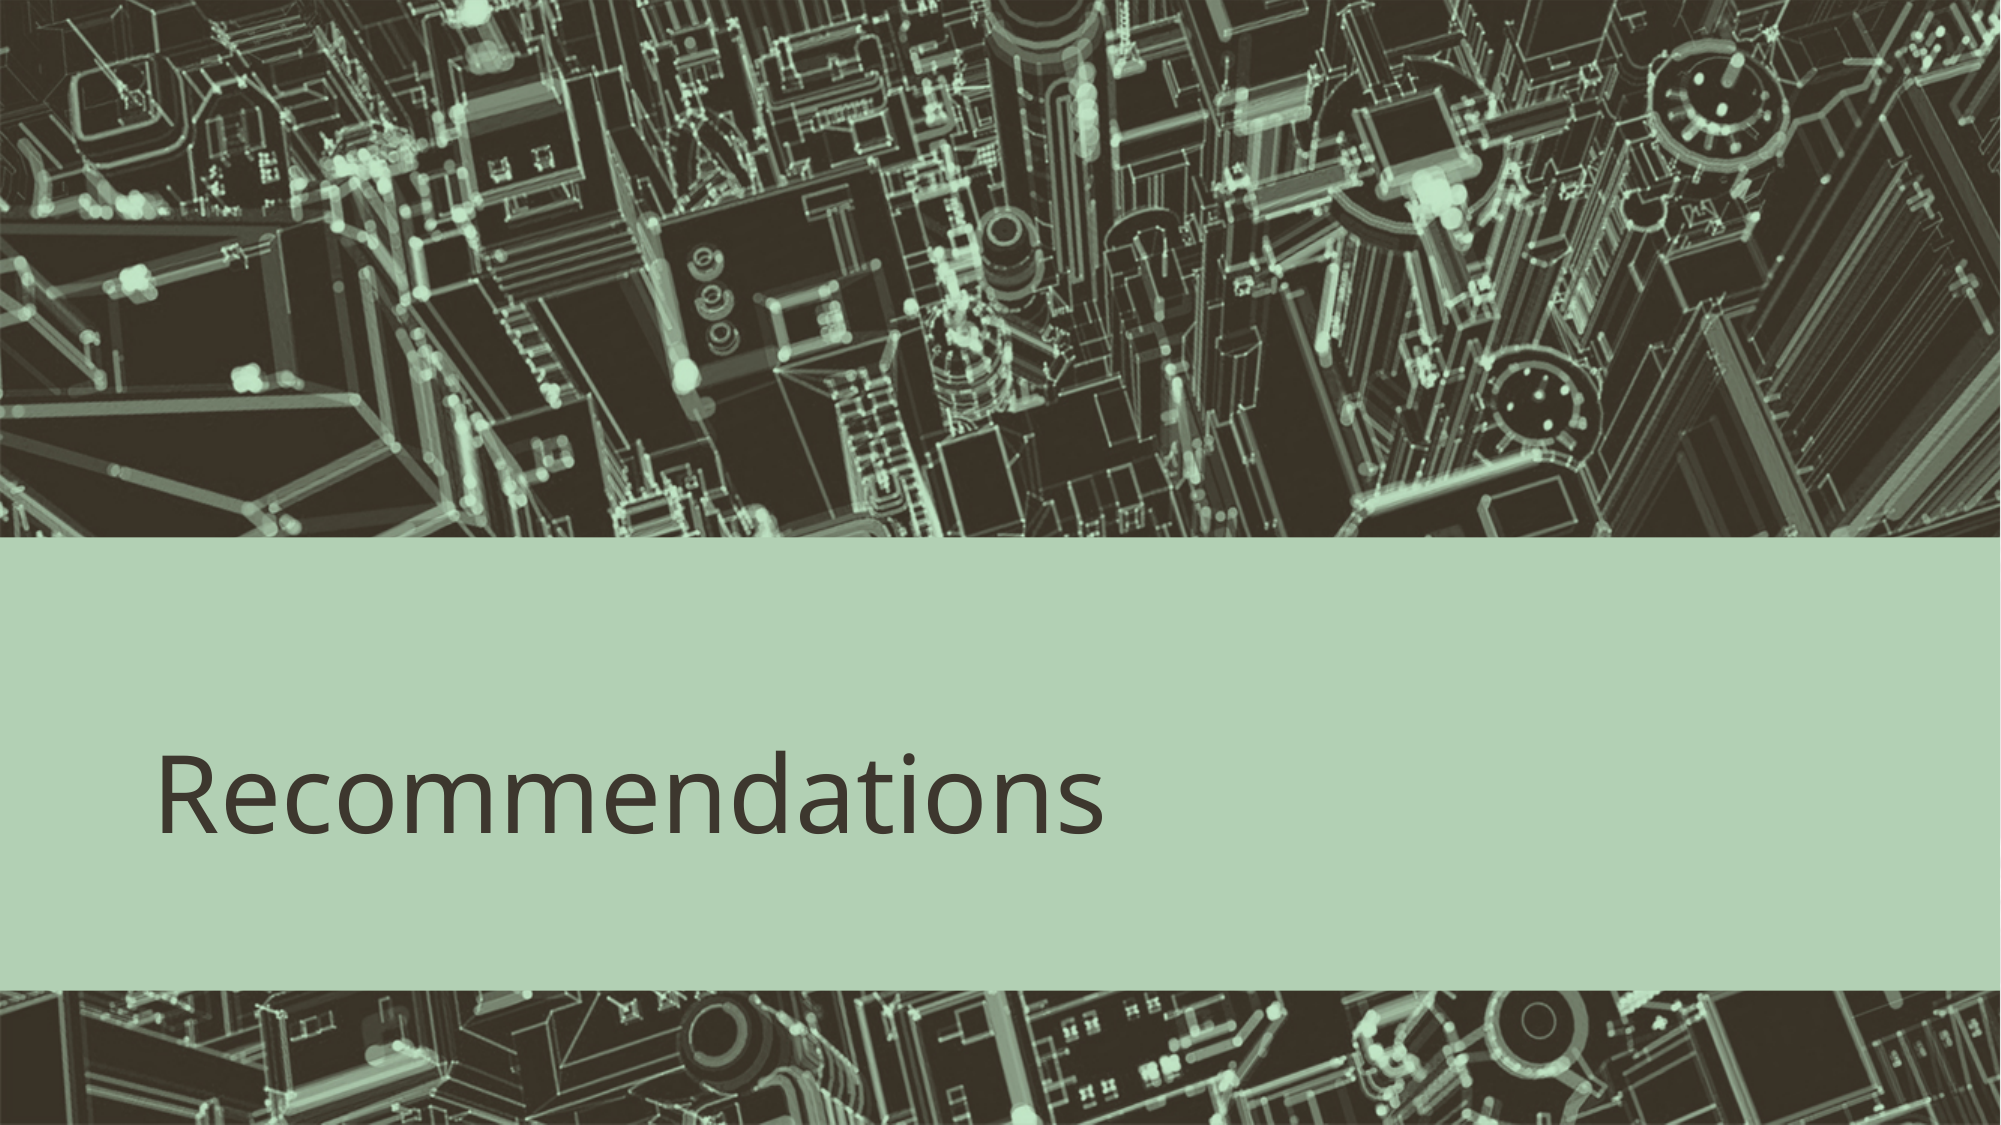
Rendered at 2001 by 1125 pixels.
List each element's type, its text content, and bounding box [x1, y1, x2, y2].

picture [0, 0, 2001, 1125]
title Recommendations [138, 562, 1913, 865]
